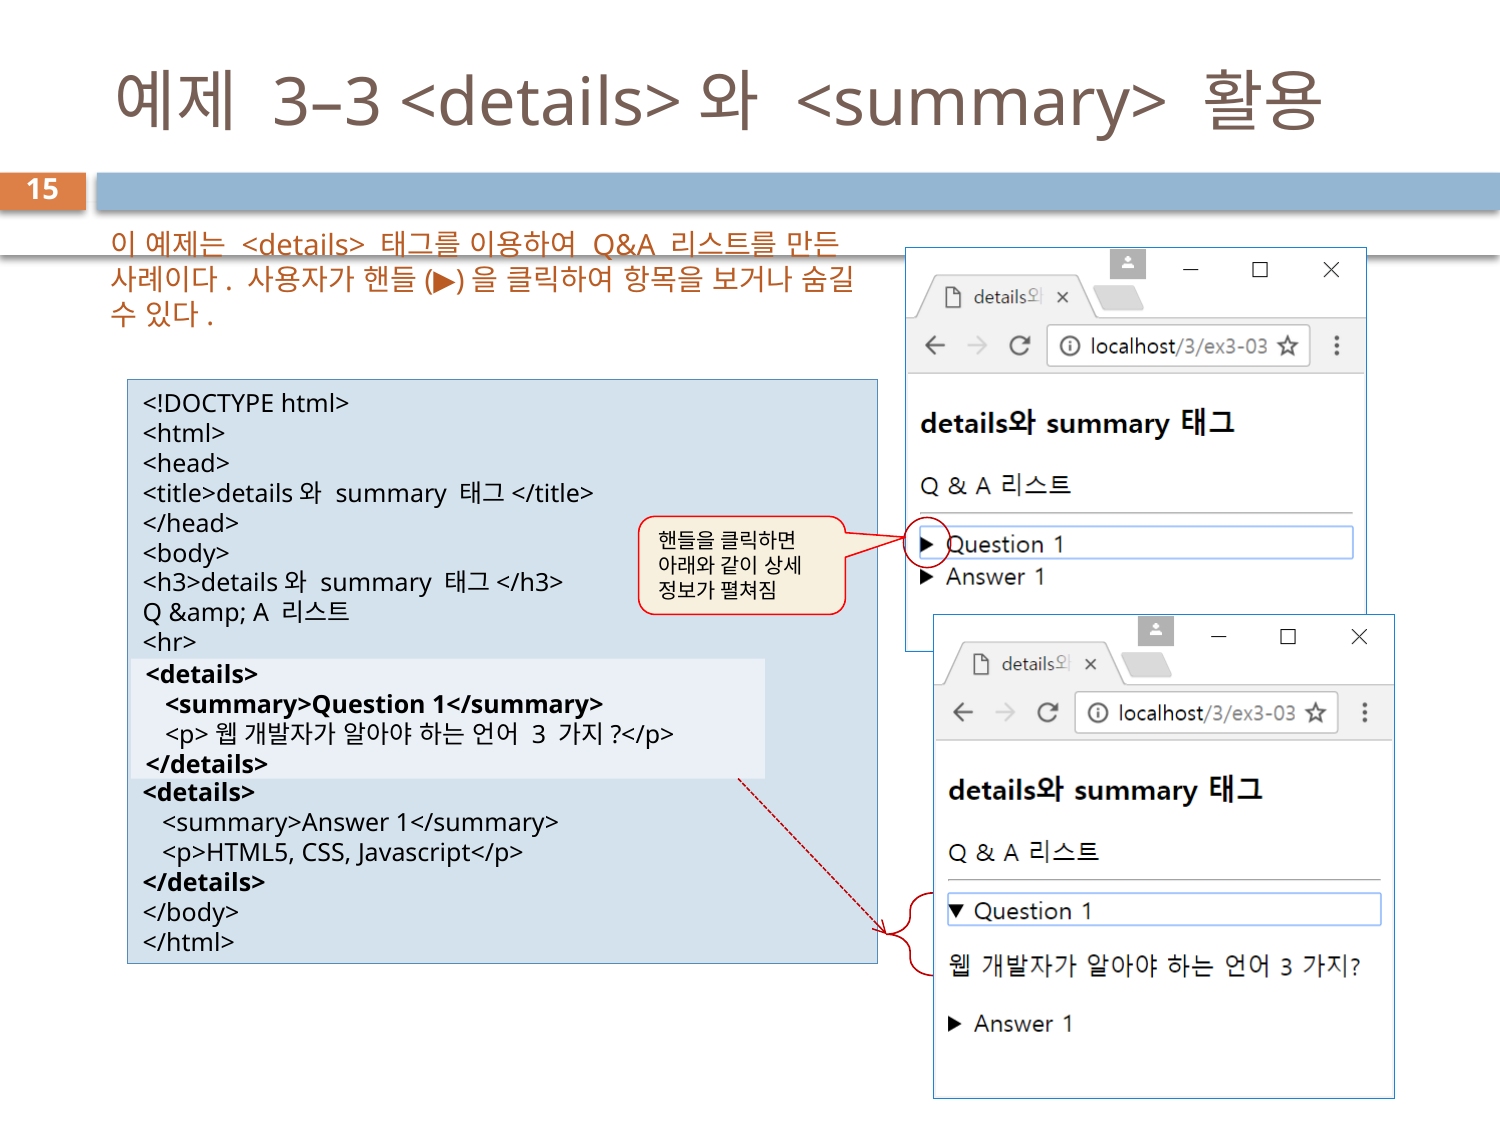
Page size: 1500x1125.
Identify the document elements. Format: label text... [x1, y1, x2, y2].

title 예제 3–3 <details>와 <summary> 활용 [99, 37, 1438, 161]
text_box [892, 892, 927, 976]
text_box 핸들을 클릭하면 아래와 같이 상세 정보가 펼쳐짐 [636, 514, 899, 617]
text_box 이 예제는 <details> 태그를 이용하여 Q&A 리스트를 만든 사례이다. 사용자가 핸들(▶)을 클릭하여 항목을 보거나 숨길 수 있다. [95, 219, 887, 339]
slide_number 15 [0, 170, 87, 211]
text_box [737, 778, 887, 935]
text_box <details> <summary>Question 1</summary> <p>웹 개발자가 알아야 하는 언어 3 가지?</p> </details> [129, 657, 766, 780]
text_box <!DOCTYPE html> <html> <head> <title>details와 summary 태그</title> </head> <body> <h3>details와 summary 태그</h3> Q &amp; A 리스트 <hr> <details> <summary>Question 1</summary> <p>웹 개발자가 알아야 하는 언어 3 가지?</p> </details> <details> <summary>Answer 1</summary> <p>HTML5, CSS, Javascript</p> </details> </body> </html> [127, 379, 878, 964]
picture [905, 247, 1395, 1099]
